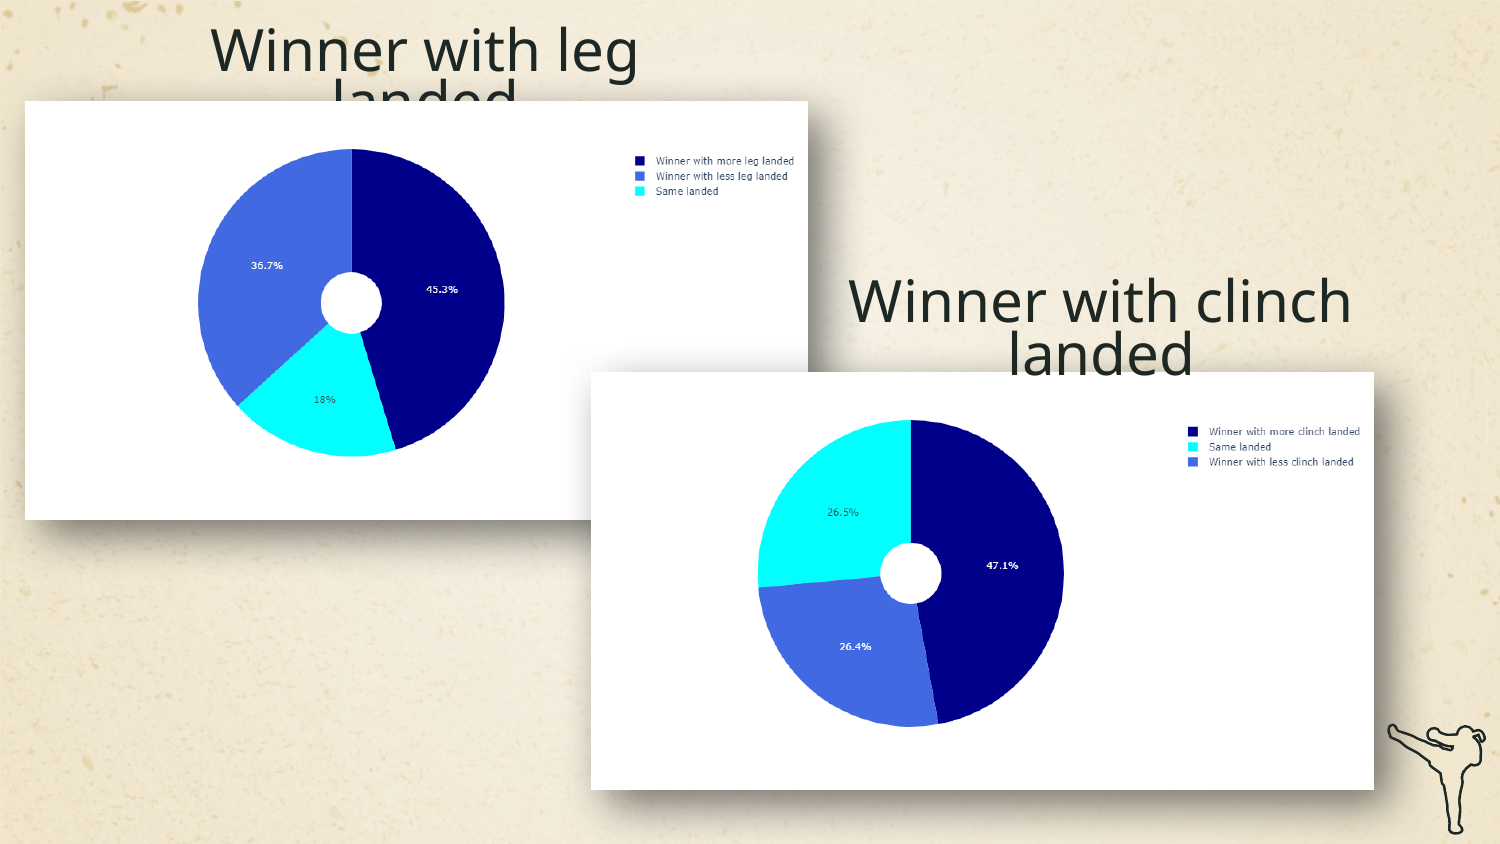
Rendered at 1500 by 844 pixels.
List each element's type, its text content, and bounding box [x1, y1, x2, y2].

text_box Winner with clinch landed [812, 266, 1394, 373]
title Winner with leg landed [132, 14, 719, 83]
text_box [1423, 727, 1484, 832]
picture [2, 2, 1500, 844]
text_box [1423, 725, 1486, 835]
